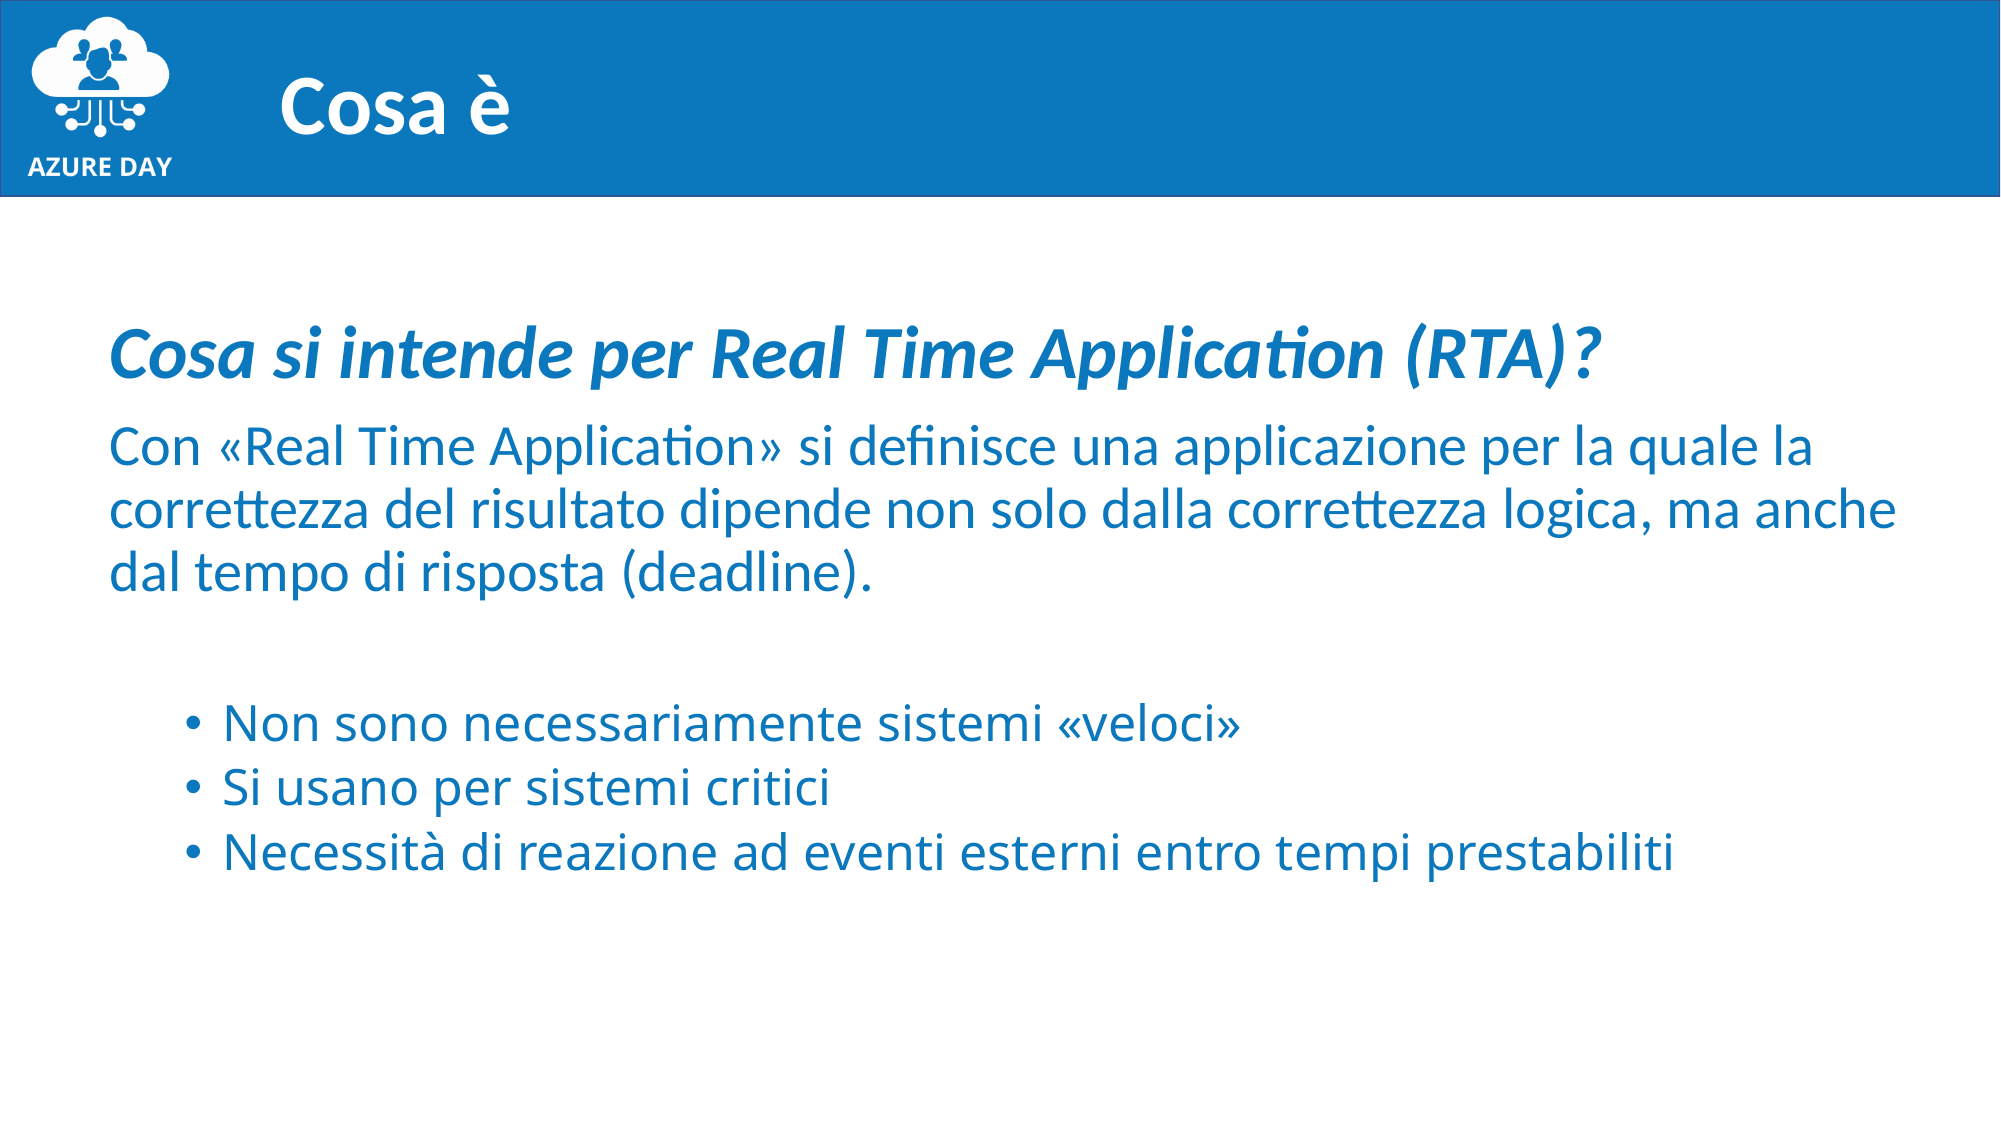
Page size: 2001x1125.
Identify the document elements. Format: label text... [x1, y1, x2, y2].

title Cosa è [265, 51, 1933, 161]
picture [0, 0, 200, 197]
list Cosa si intende per Real Time Application (RTA)? Con «Real Time Application» si definisce una applicazione per la quale la correttezza del risultato dipende non solo dalla correttezza logica, ma anche dal tempo di risposta (deadline). Non sono necessariamente sistemi «veloci» Si usano per sistemi critici Necessità di reazione ad eventi esterni entro tempi prestabiliti [94, 215, 1933, 1005]
